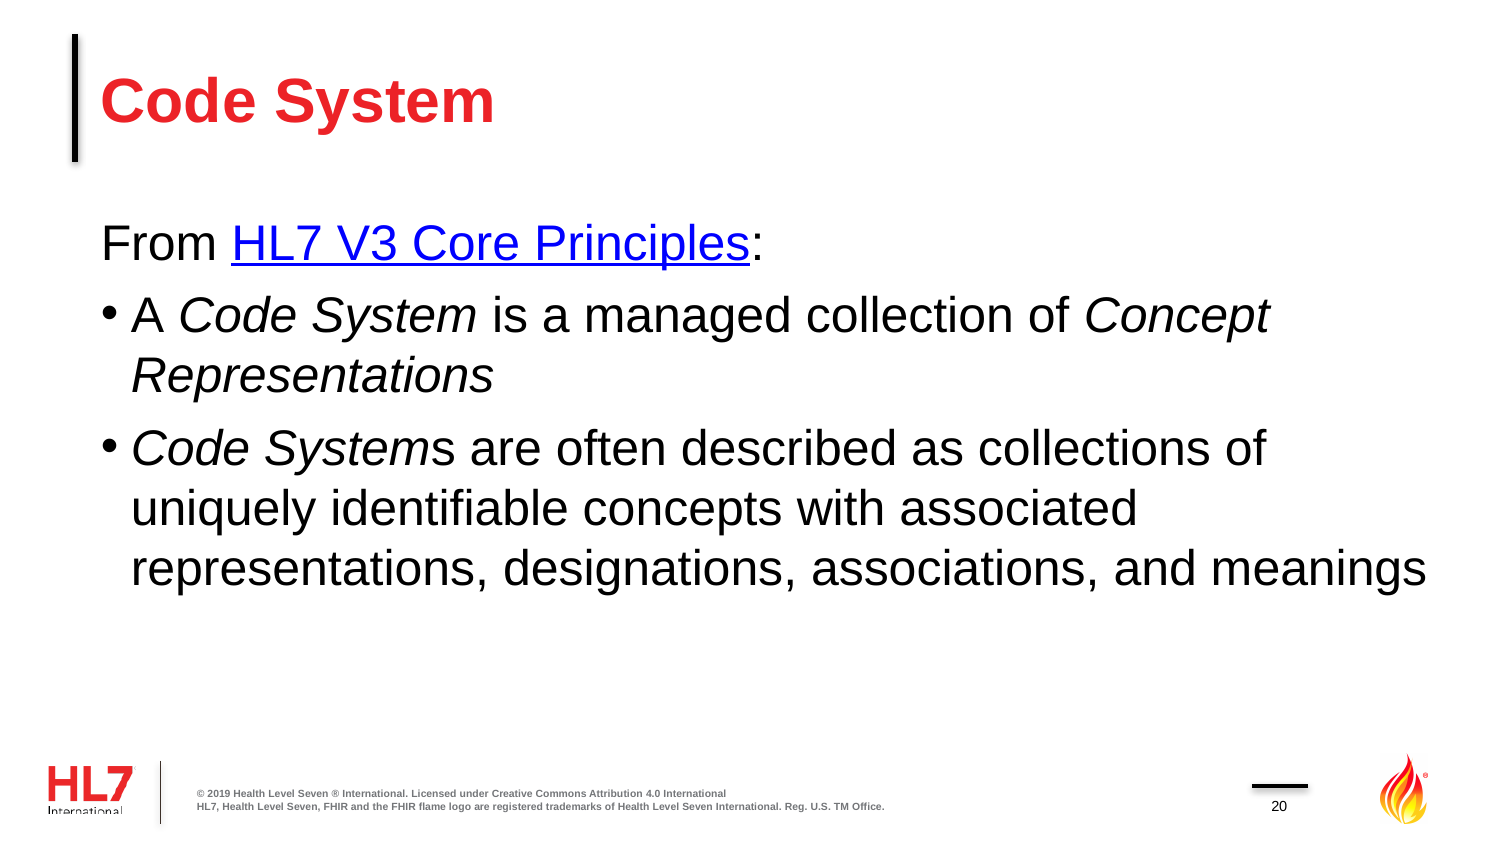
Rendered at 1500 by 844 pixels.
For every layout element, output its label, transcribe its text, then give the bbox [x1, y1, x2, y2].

footer © 2019 Health Level Seven ® International. Licensed under Creative Commons Attribution 4.0 International HL7, Health Level Seven, FHIR and the FHIR flame logo are registered trademarks of Health Level Seven International. Reg. U.S. TM Office. [196, 786, 941, 813]
picture [1380, 753, 1428, 824]
slide_number 20 [1257, 788, 1302, 815]
list From HL7 V3 Core Principles: A Code System is a managed collection of Concept Representations Code Systems are often described as collections of uniquely identifiable concepts with associated representations, designations, associations, and meanings [100, 210, 1451, 750]
title Code System [100, 33, 1451, 163]
